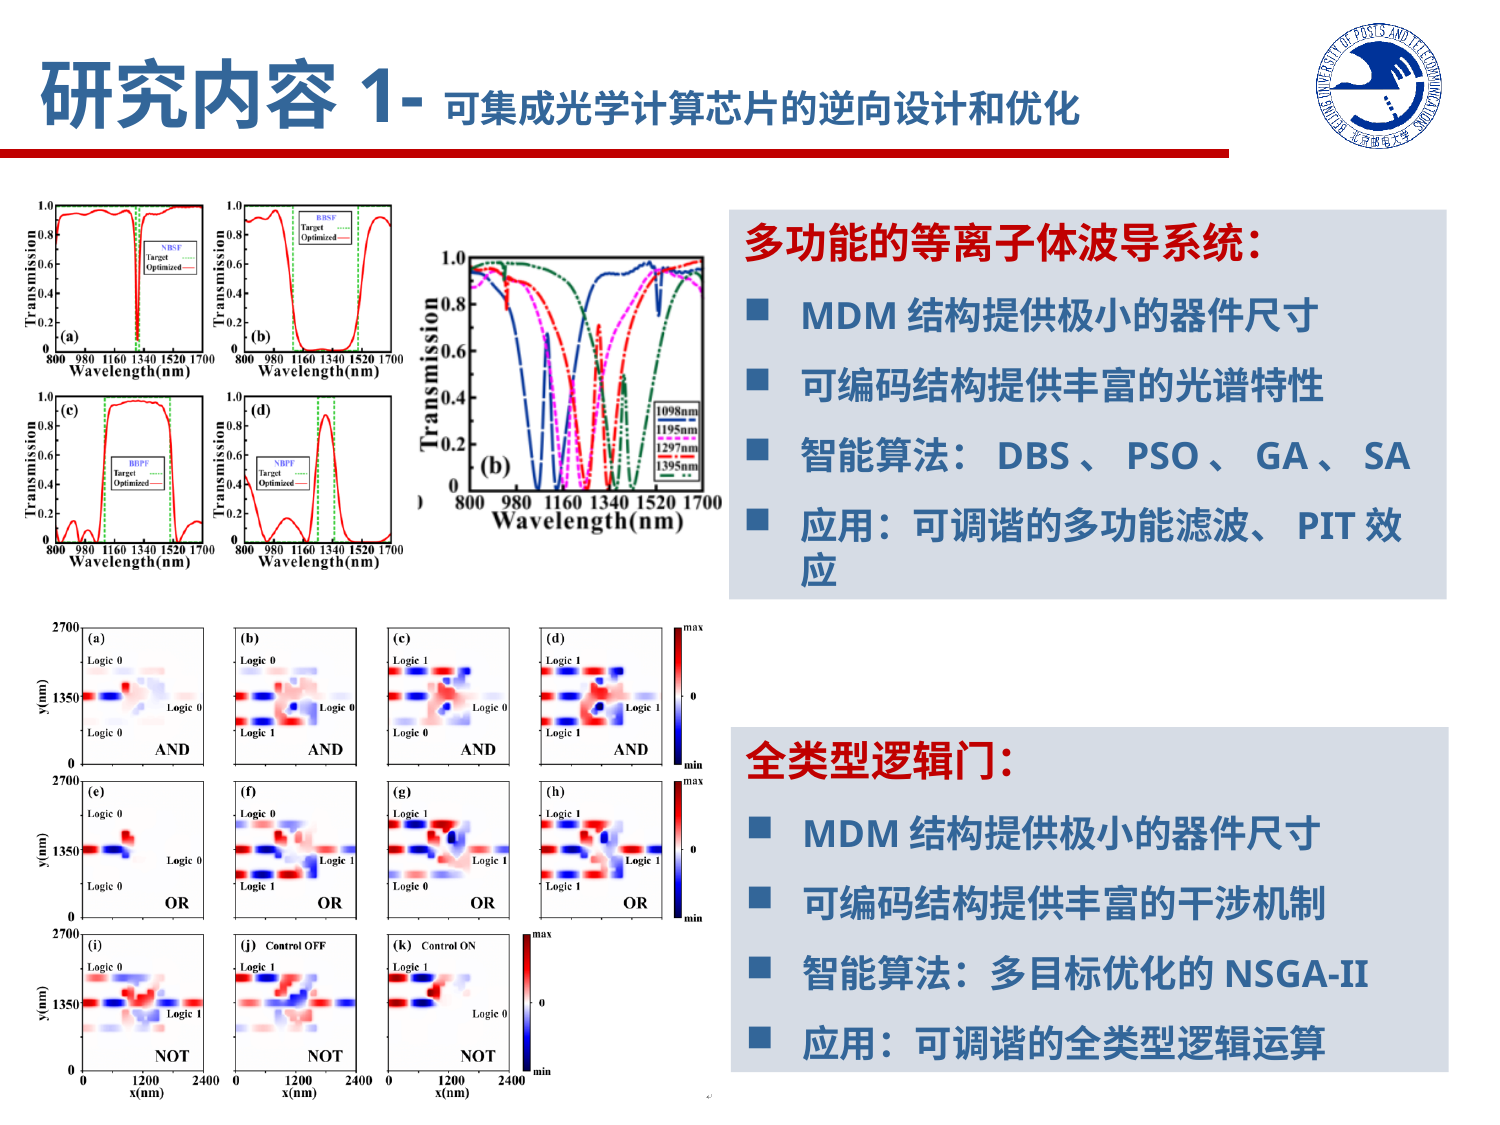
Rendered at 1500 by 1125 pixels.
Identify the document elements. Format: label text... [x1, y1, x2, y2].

text_box 研究内容1-可集成光学计算芯片的逆向设计和优化 [25, 40, 1230, 137]
picture [25, 613, 717, 1109]
text_box 全类型逻辑门： MDM结构提供极小的器件尺寸 可编码结构提供丰富的干涉机制 智能算法：多目标优化的NSGA-II 应用：可调谐的全类型逻辑运算 [730, 727, 1449, 1073]
picture [417, 231, 728, 536]
picture [8, 196, 416, 572]
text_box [1311, 18, 1447, 154]
text_box 多功能的等离子体波导系统： MDM结构提供极小的器件尺寸 可编码结构提供丰富的光谱特性 智能算法：DBS、PSO、GA、SA 应用：可调谐的多功能滤波、PIT效应 [729, 209, 1447, 600]
